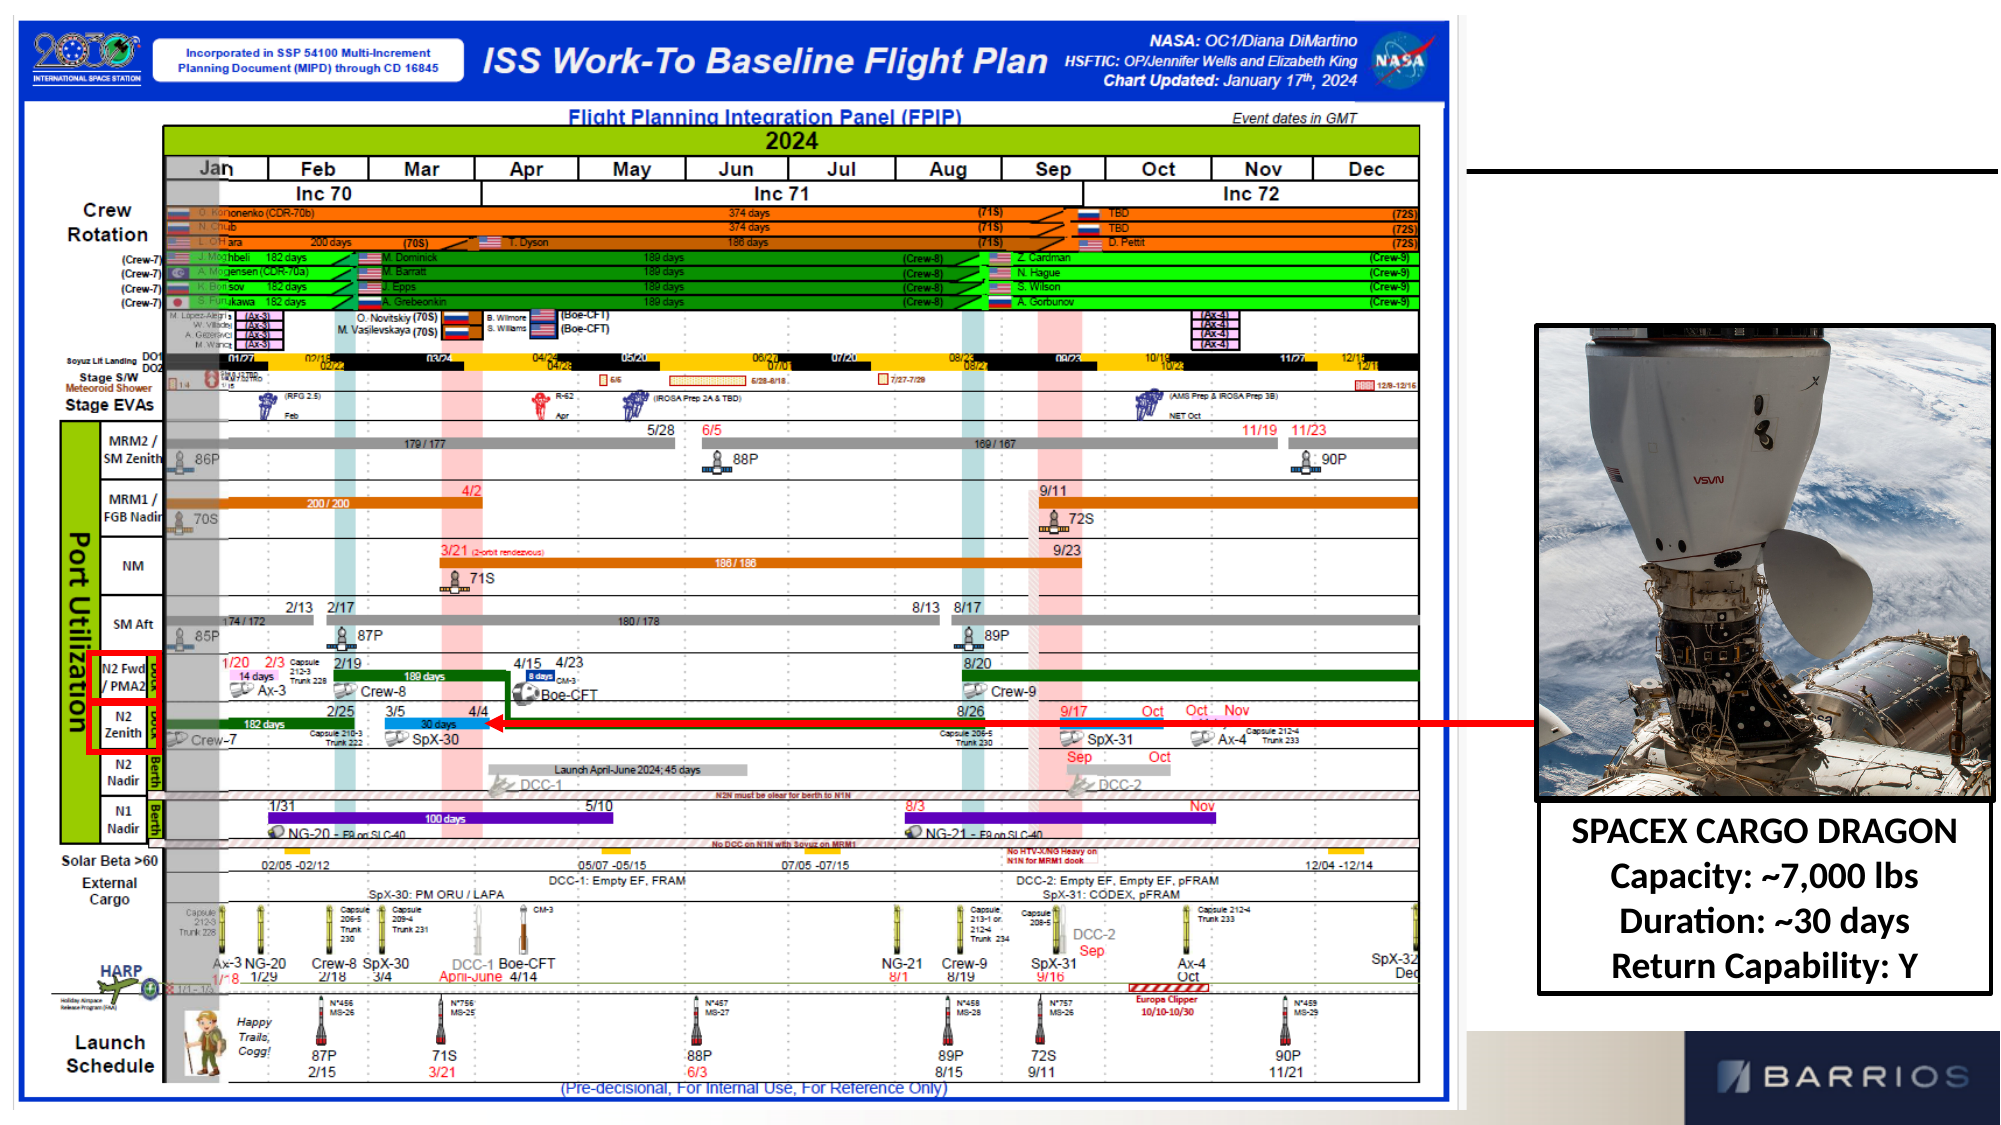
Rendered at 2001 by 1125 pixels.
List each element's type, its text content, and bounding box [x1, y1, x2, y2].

picture [1538, 328, 1991, 799]
picture [0, 15, 2000, 1125]
text_box SPACEX CARGO DRAGON Capacity: ~7,000 lbs Duration: ~30 days Return Capability: Y [1538, 799, 1991, 994]
